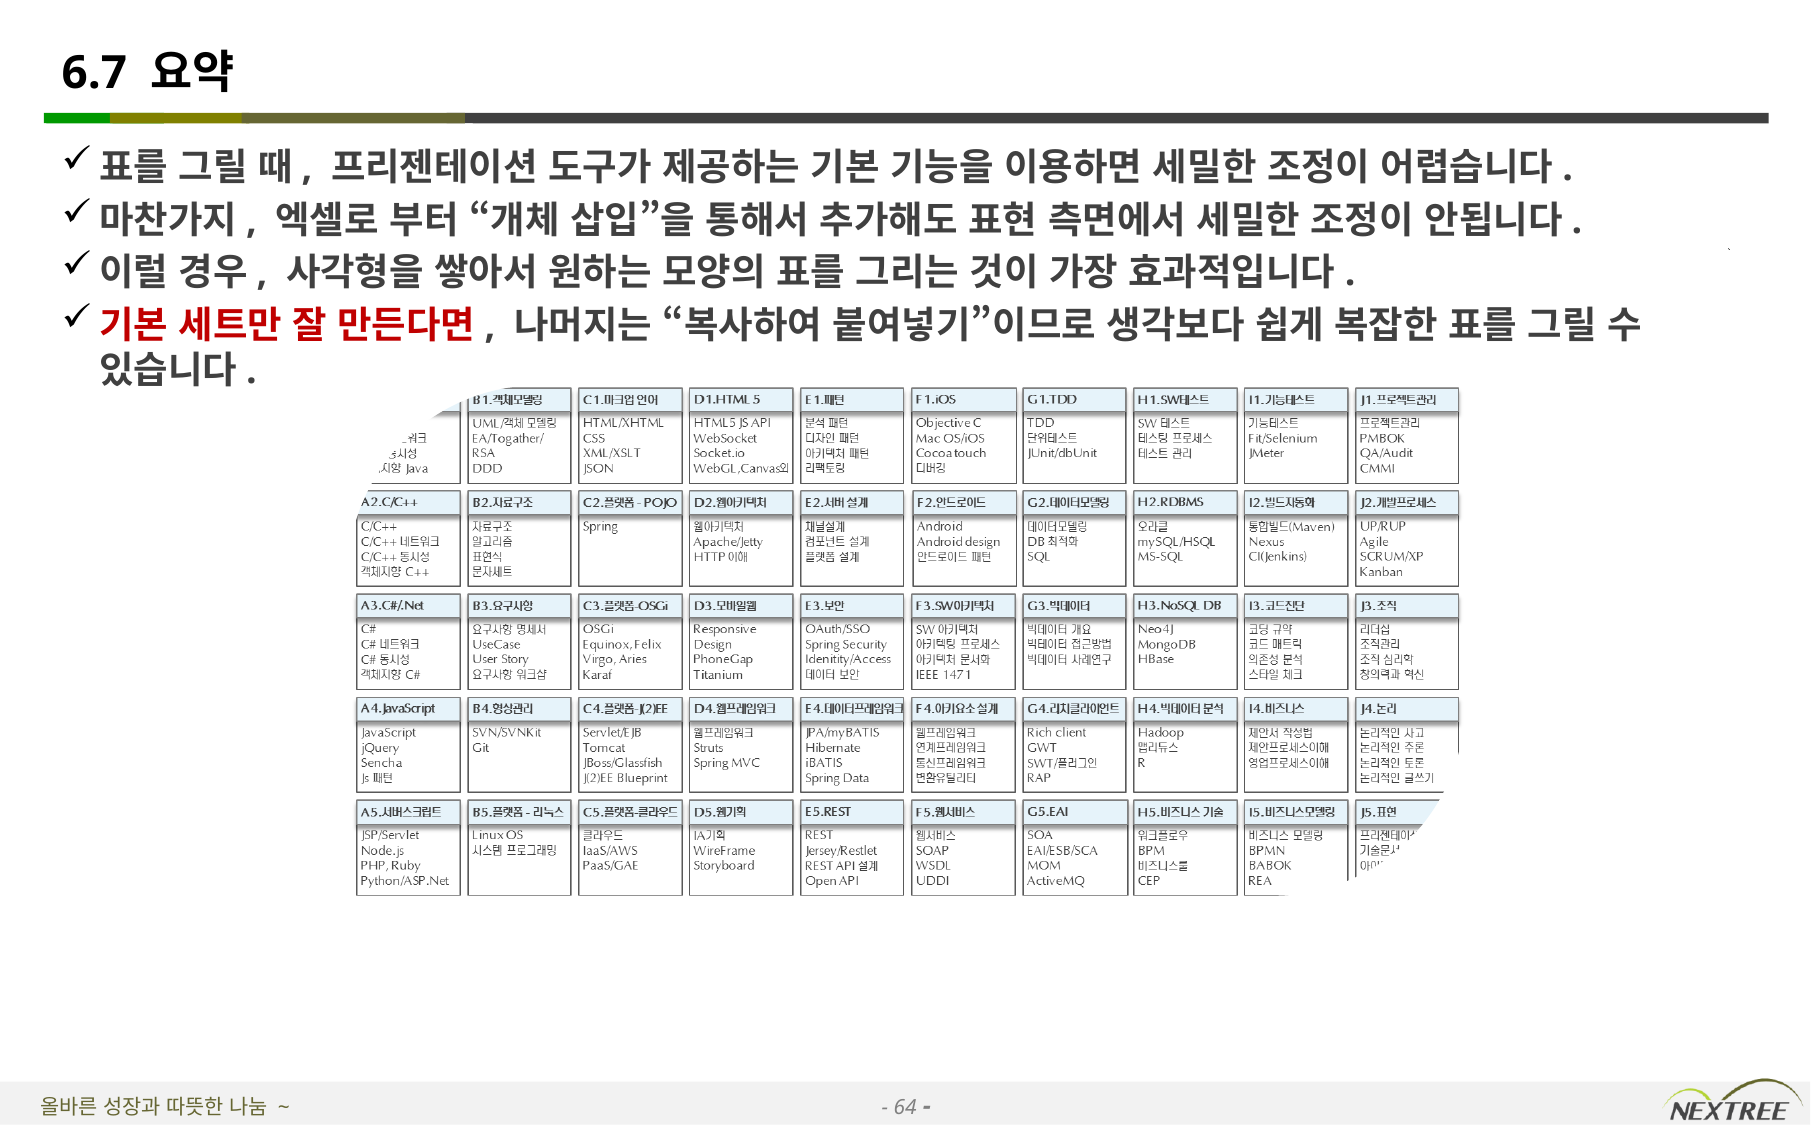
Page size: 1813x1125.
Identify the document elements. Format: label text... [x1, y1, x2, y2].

picture [347, 385, 1465, 896]
picture [1662, 1078, 1804, 1122]
list 표를 그릴 때, 프리젠테이션 도구가 제공하는 기본 기능을 이용하면 세밀한 조정이 어렵습니다. 마찬가지, 엑셀로 부터 “개체 삽입”을 통해서 추가해도 표현 측면에서 세밀한 조정이 안됩니다. 이럴 경우, 사각형을 쌓아서 원하는 모양의 표를 그리는 것이 가장 효과적입니다. 기본 세트만 잘 만든다면, 나머지는 “복사하여 붙여넣기”이므로 생각보다 쉽게 복잡한 표를 그릴 수 있습니다. [55, 137, 1757, 292]
title 6.7 요약 [55, 22, 1557, 118]
